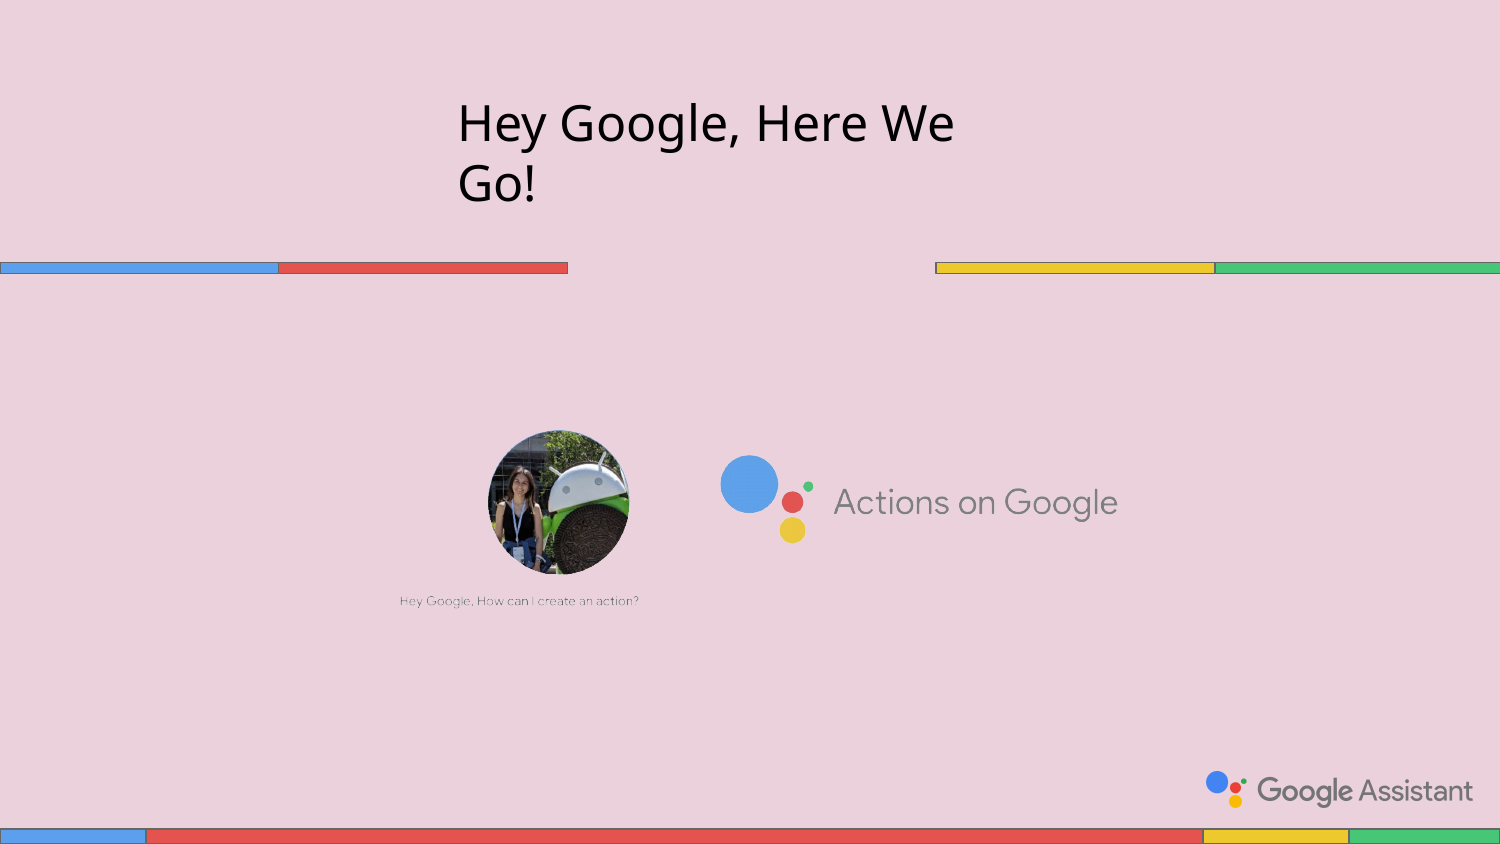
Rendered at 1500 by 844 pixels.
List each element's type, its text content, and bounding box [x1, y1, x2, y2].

text_box [278, 262, 568, 274]
text_box Hey Google, Here We Go! [442, 41, 1058, 221]
text_box [1214, 262, 1500, 274]
text_box [0, 262, 278, 274]
picture [355, 327, 1145, 702]
text_box [1348, 828, 1500, 844]
text_box [0, 828, 145, 844]
text_box [936, 262, 1214, 274]
text_box [145, 828, 1202, 844]
text_box [1202, 828, 1348, 844]
picture [1206, 771, 1473, 808]
